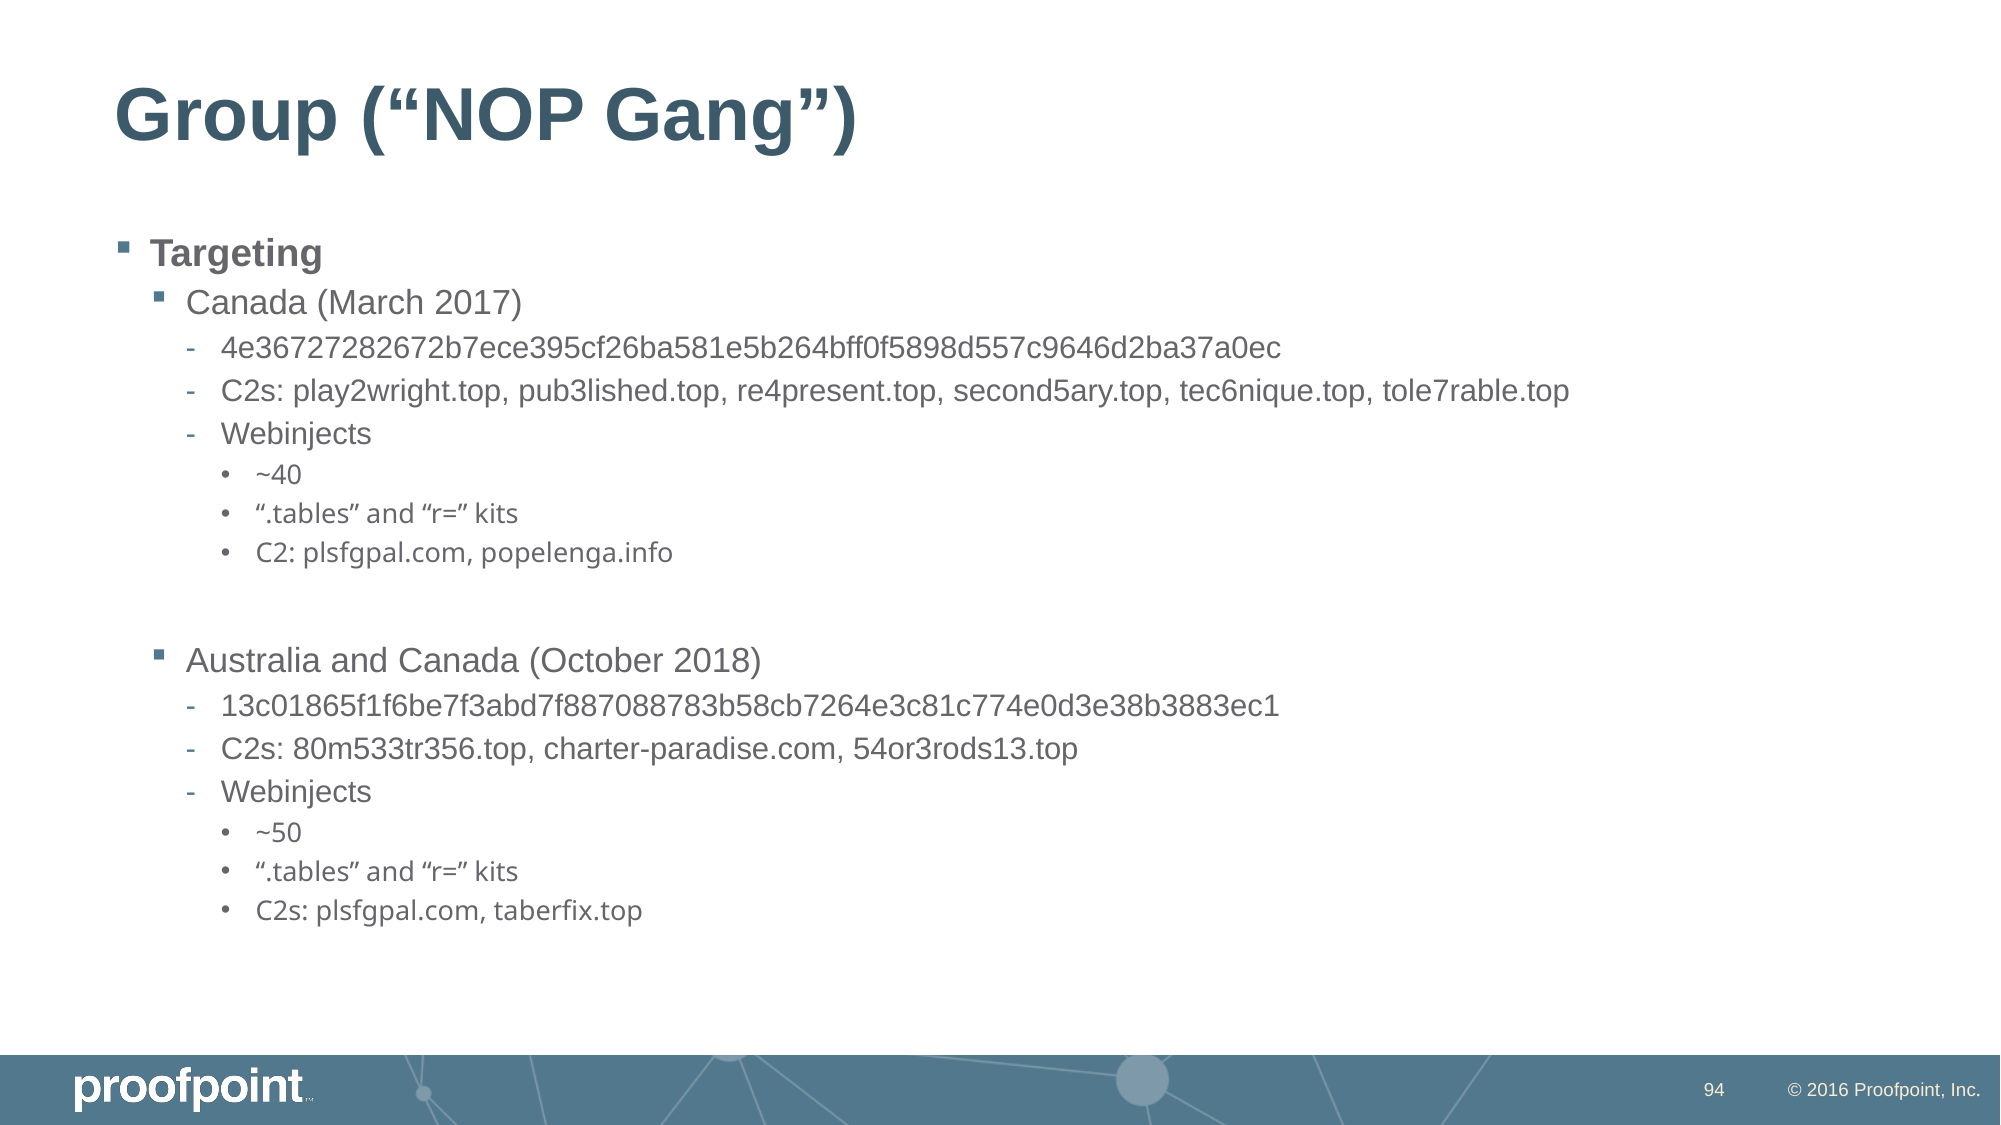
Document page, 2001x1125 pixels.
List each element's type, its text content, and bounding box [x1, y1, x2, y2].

list Targeting Canada (March 2017) 4e36727282672b7ece395cf26ba581e5b264bff0f5898d557c9646d2ba37a0ec C2s: play2wright.top, pub3lished.top, re4present.top, second5ary.top, tec6nique.top, tole7rable.top Webinjects ~40 “.tables” and “r=” kits C2: plsfgpal.com, popelenga.info Australia and Canada (October 2018) 13c01865f1f6be7f3abd7f887088783b58cb7264e3c81c774e0d3e38b3883ec1 C2s: 80m533tr356.top, charter-paradise.com, 54or3rods13.top Webinjects ~50 “.tables” and “r=” kits C2s: plsfgpal.com, taberfix.top [99, 225, 1900, 940]
picture [75, 1067, 313, 1112]
title Group (“NOP Gang”) [99, 45, 1900, 188]
